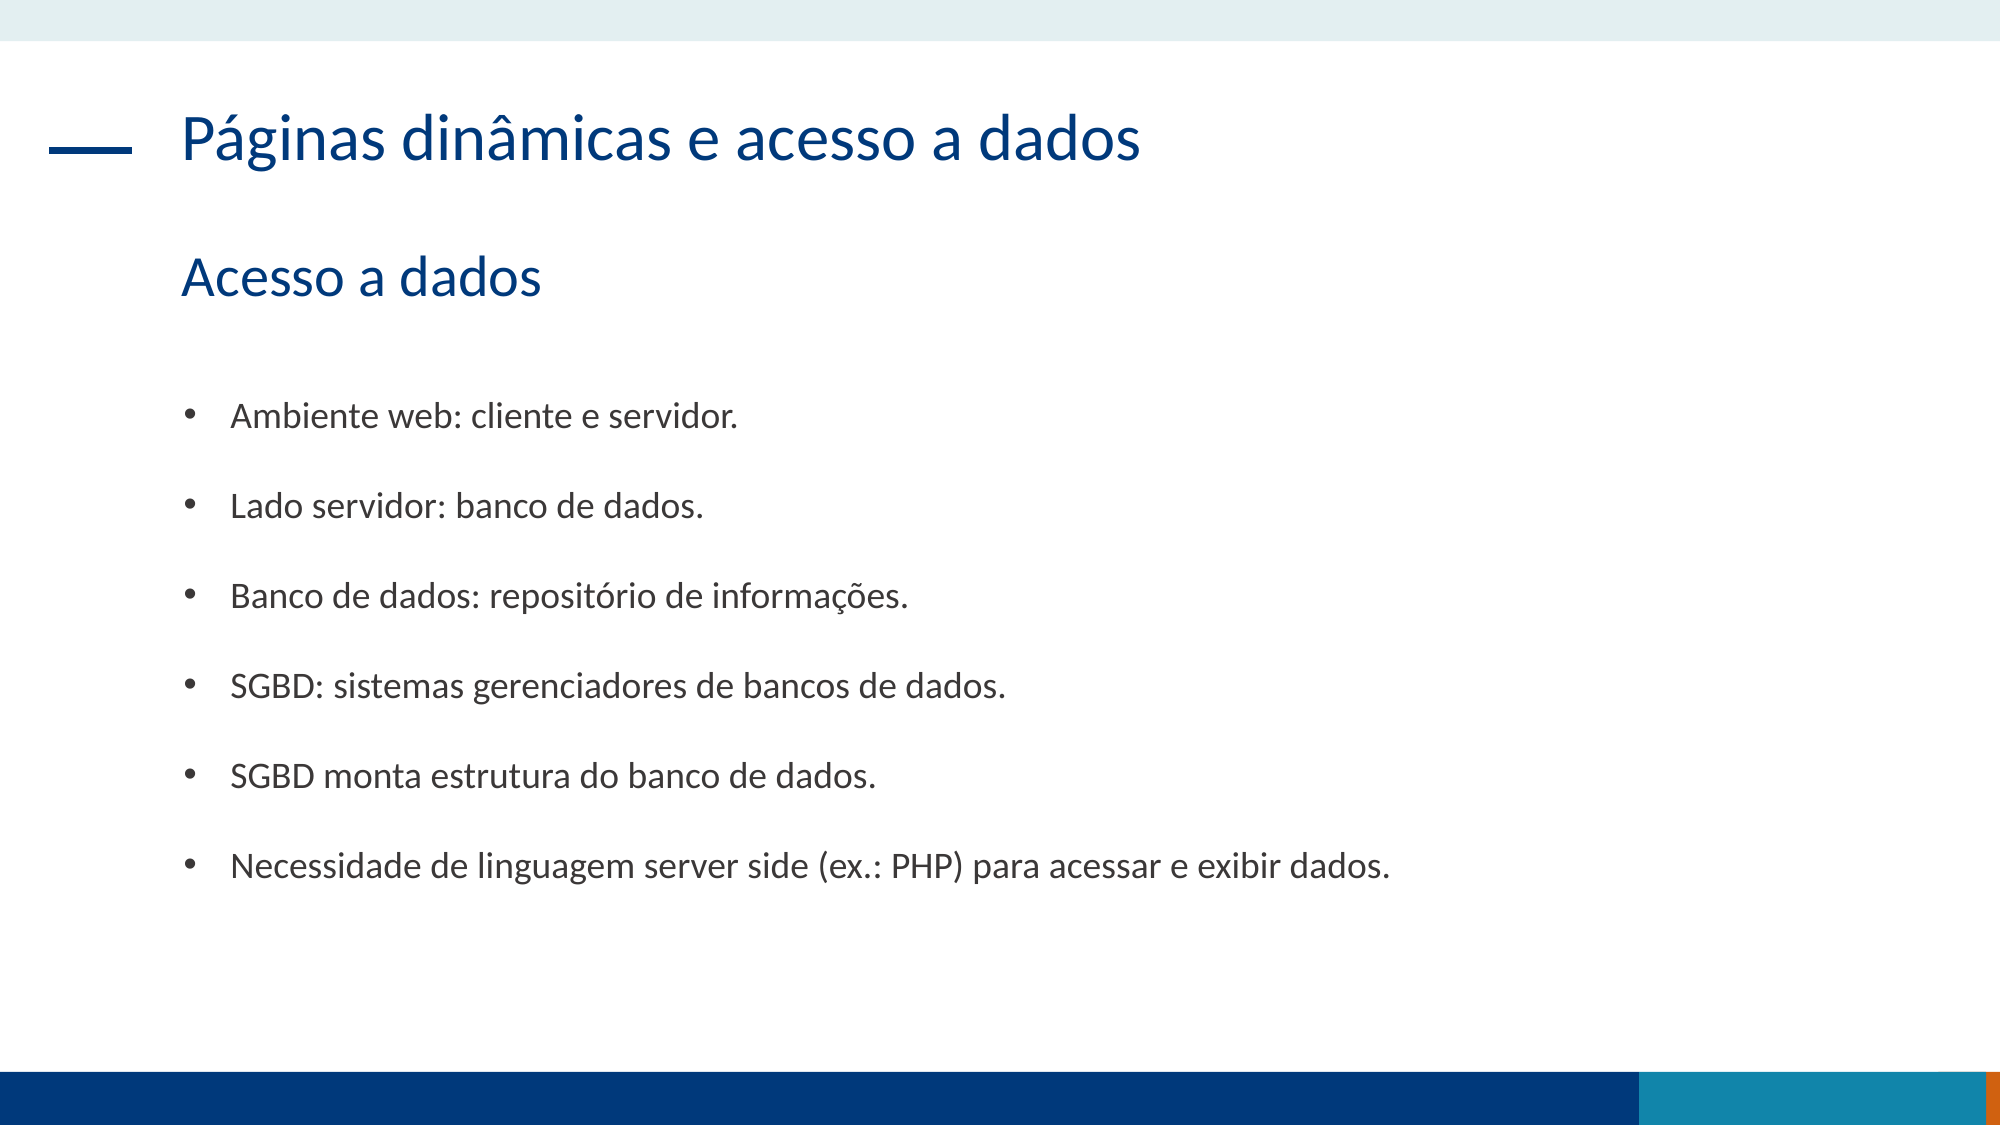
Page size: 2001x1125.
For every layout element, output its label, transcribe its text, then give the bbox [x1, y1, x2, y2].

list Páginas dinâmicas e acesso a dados [167, 95, 1833, 237]
list Acesso a dados [167, 238, 1833, 380]
text_box Ambiente web: cliente e servidor. Lado servidor: banco de dados. Banco de dados: repositório de informações. SGBD: sistemas gerenciadores de bancos de dados. SGBD monta estrutura do banco de dados. Necessidade de linguagem server side (ex.: PHP) para acessar e exibir dados. [168, 383, 1835, 894]
